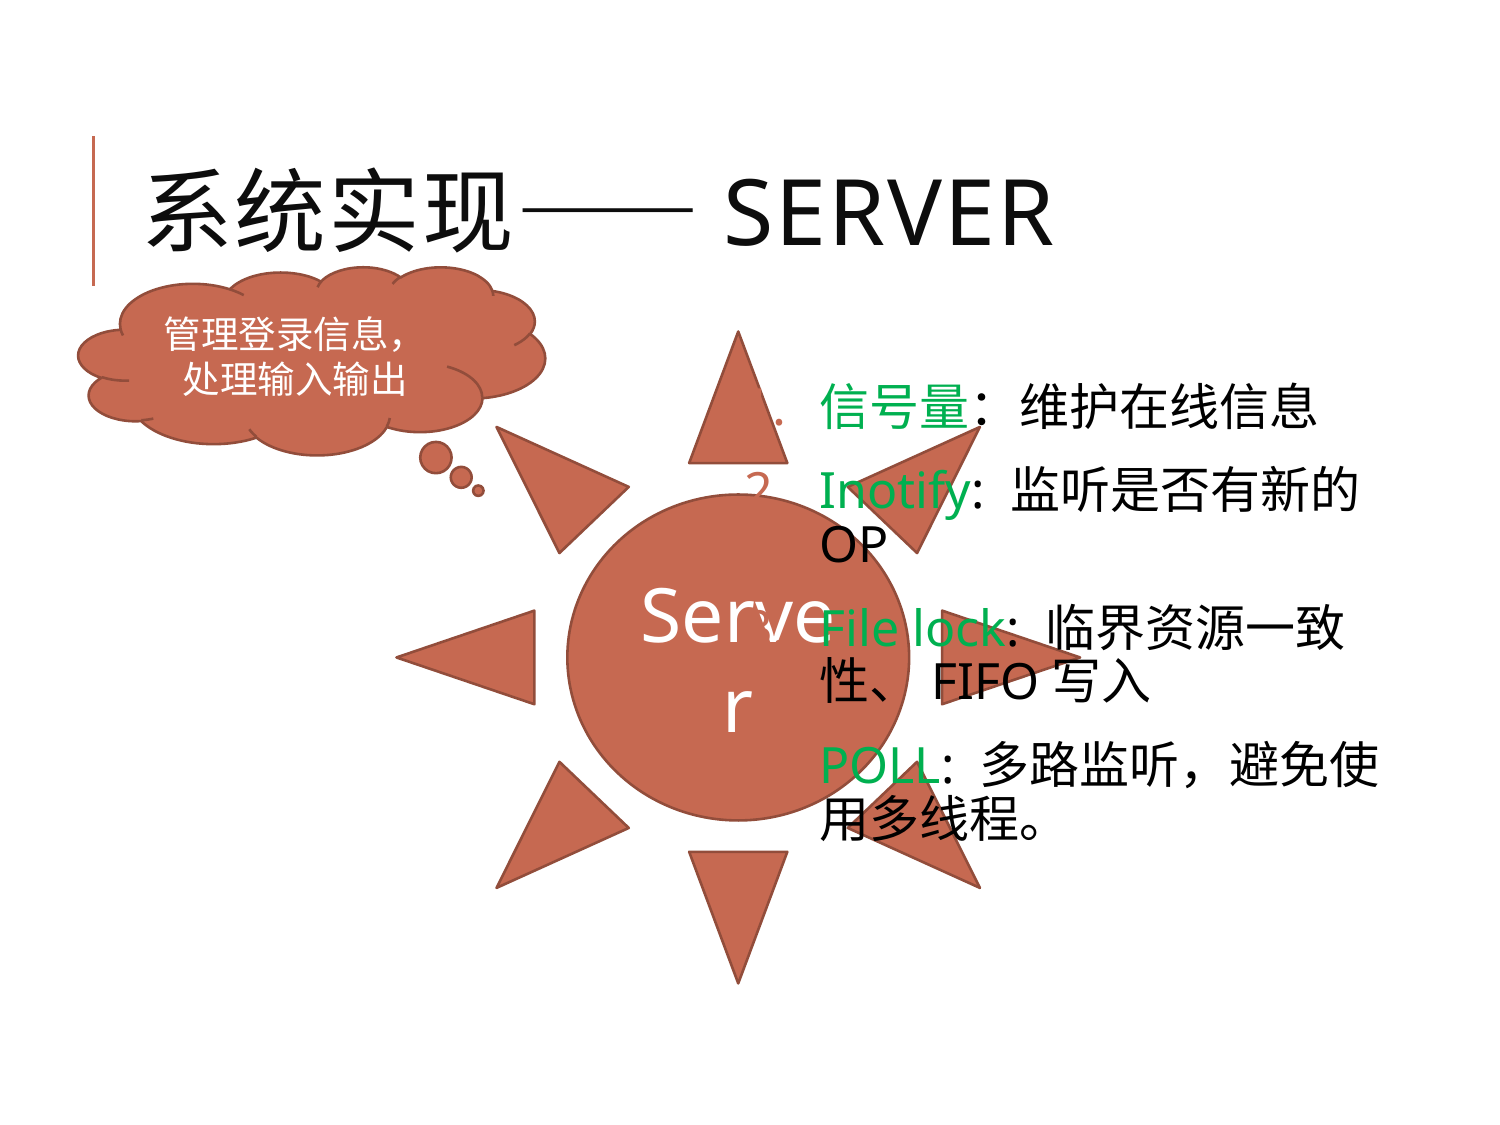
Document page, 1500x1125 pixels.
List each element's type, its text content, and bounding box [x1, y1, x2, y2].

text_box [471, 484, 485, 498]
text_box 管理登录信息，处理输入输出 [418, 440, 453, 475]
text_box Server [495, 760, 631, 890]
text_box Server [495, 425, 631, 555]
text_box Server [687, 850, 736, 982]
text_box Server [687, 330, 756, 465]
list 信号量：维护在线信息 Inotify: 监听是否有新的OP File lock: 临界资源一致性、FIFO写入 POLL: 多路监听，避免使用多线程。 [736, 375, 1392, 1035]
text_box 管理登录信息，处理输入输出 [76, 265, 547, 457]
text_box Server [566, 493, 736, 822]
text_box 管理登录信息，处理输入输出 [449, 465, 473, 490]
title 系统实现——sERVER [126, 96, 1370, 342]
text_box Server [395, 609, 536, 706]
